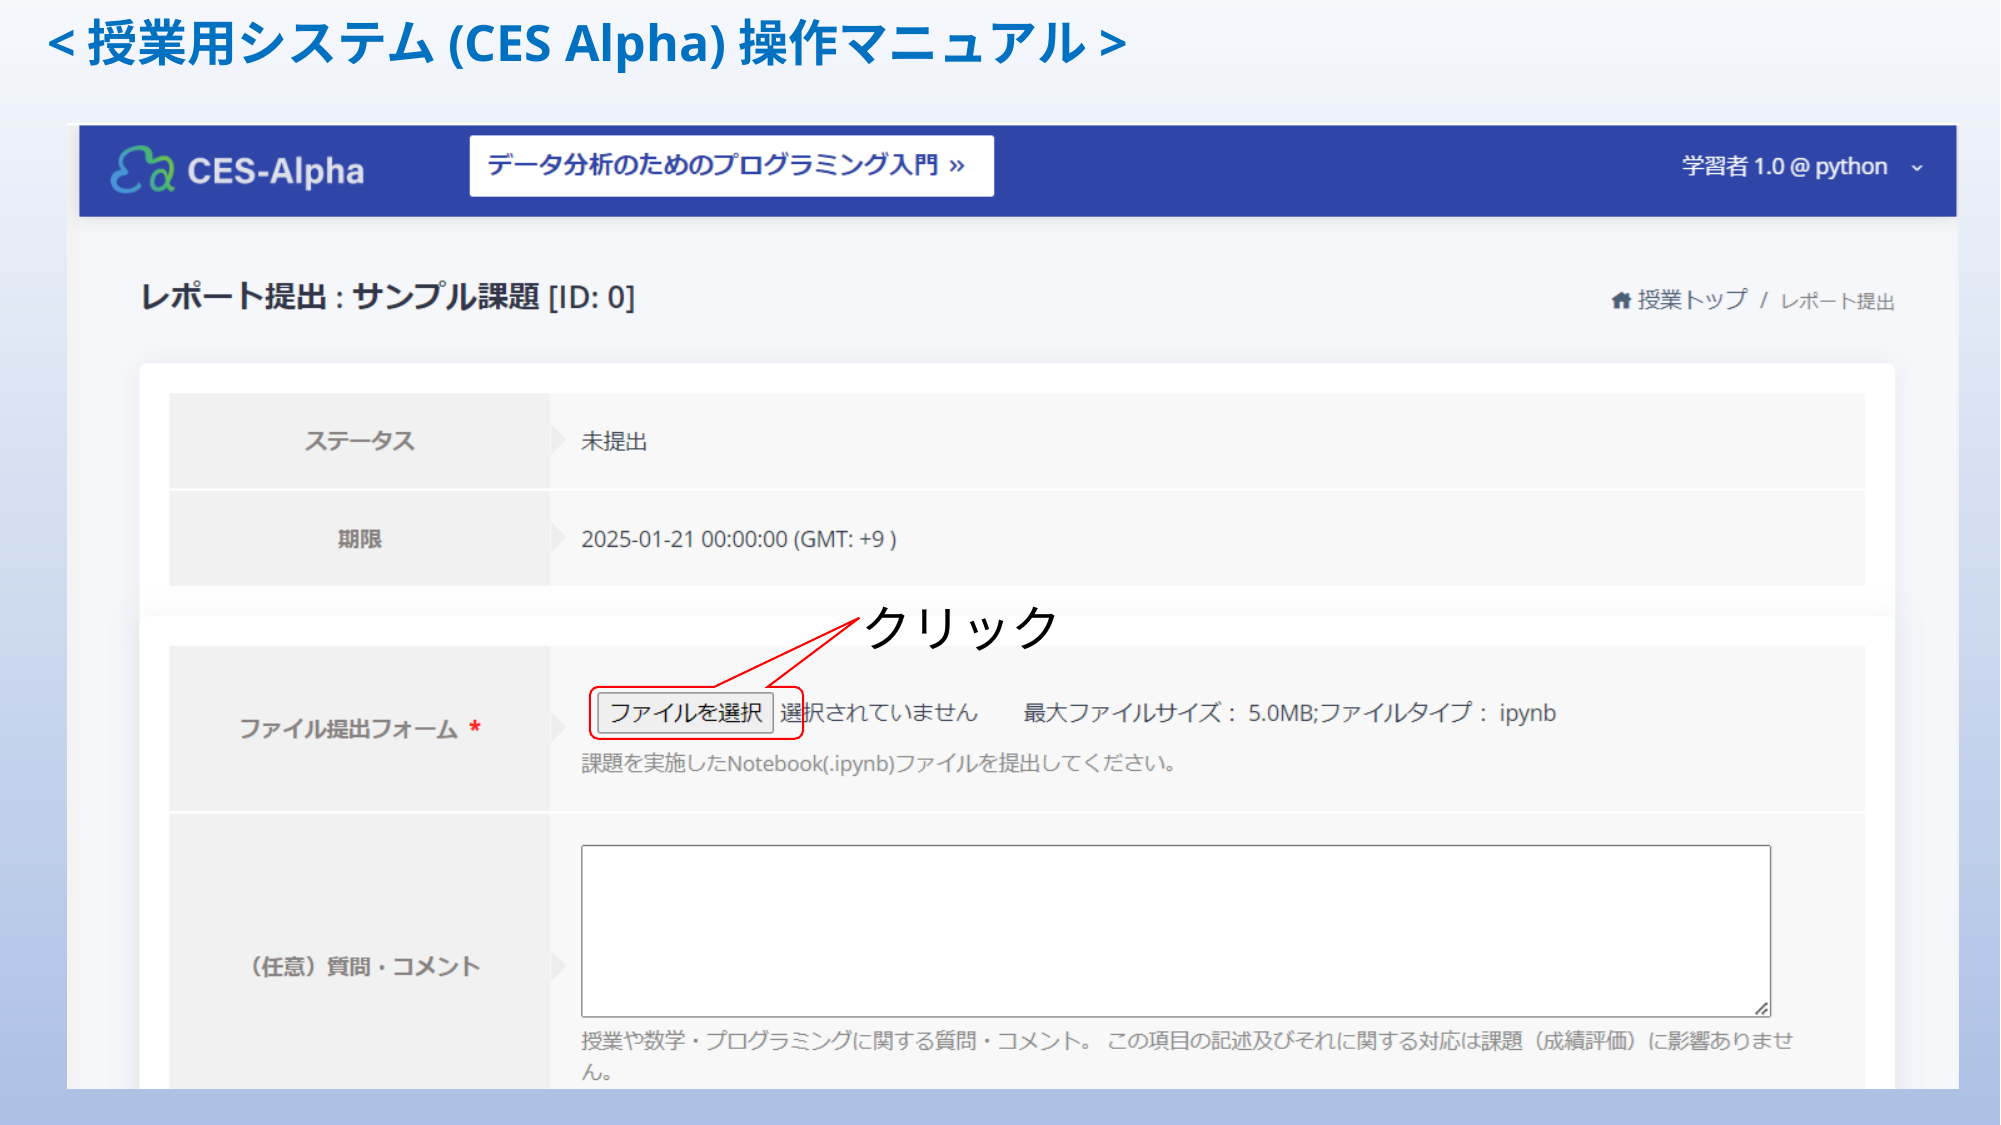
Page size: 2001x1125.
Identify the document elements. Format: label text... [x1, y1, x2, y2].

text_box <授業用システム(CES Alpha)操作マニュアル> [32, 3, 1143, 79]
picture [67, 123, 1959, 1089]
